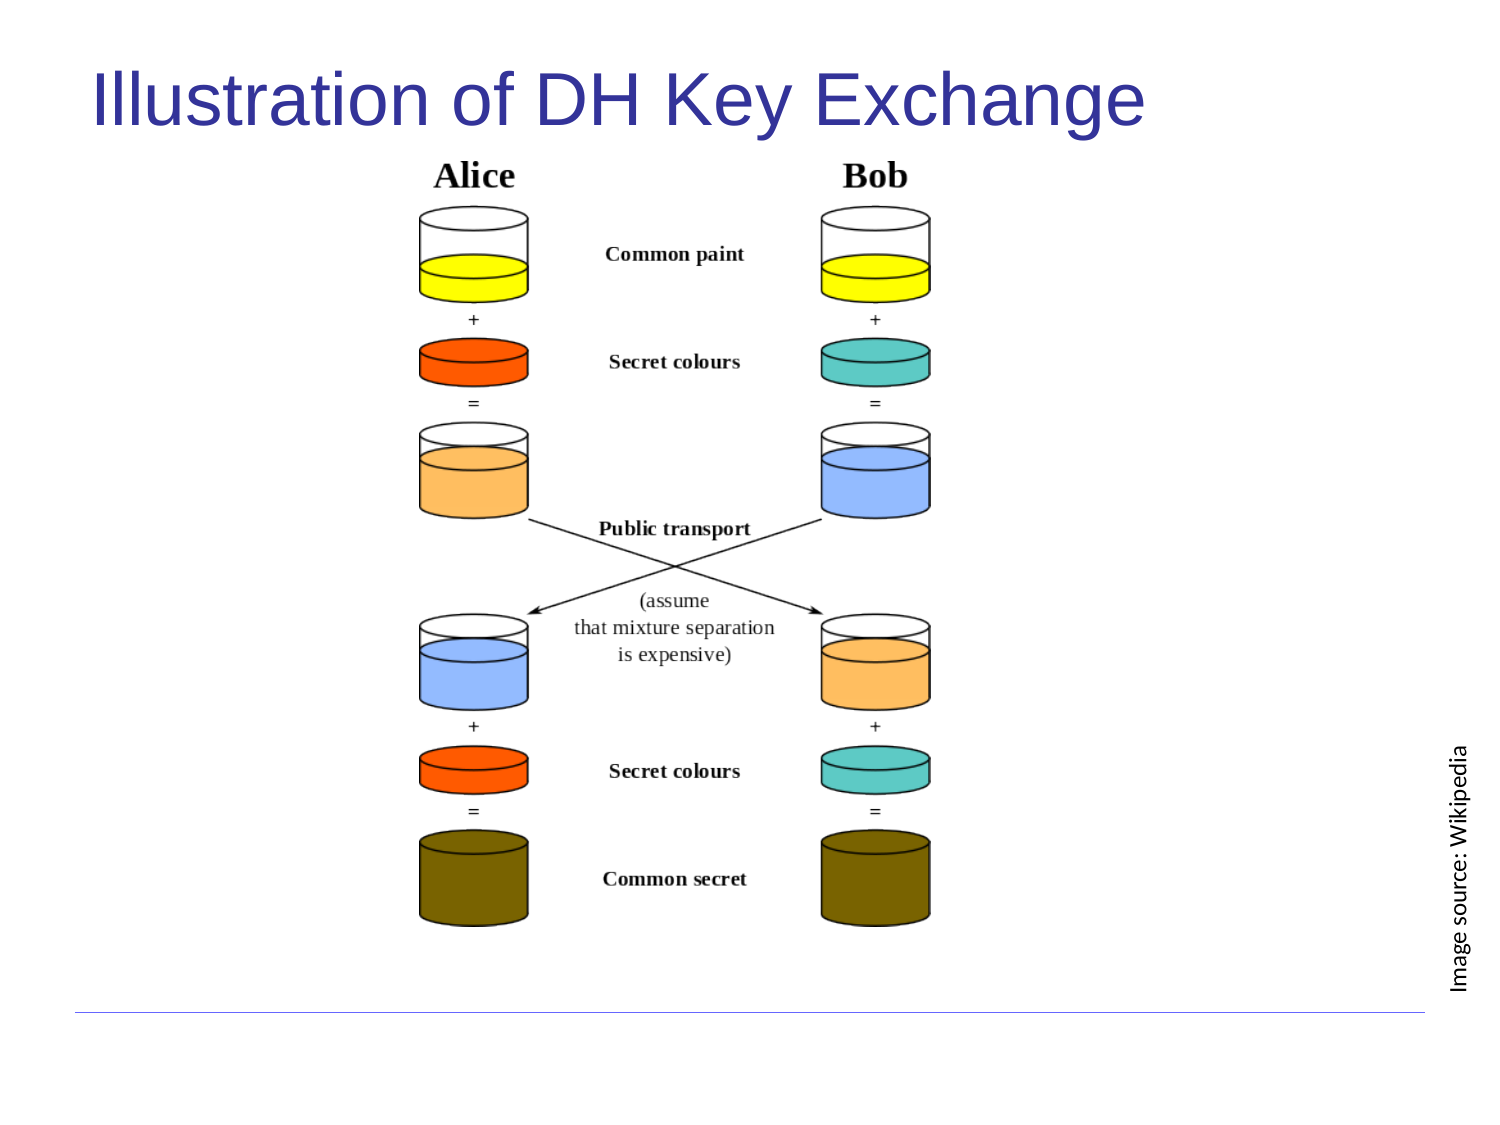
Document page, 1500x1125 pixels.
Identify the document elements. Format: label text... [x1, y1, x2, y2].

text_box Image source: Wikipedia [1445, 741, 1475, 996]
title Illustration of DH Key Exchange [87, 48, 1151, 239]
picture [418, 161, 931, 928]
